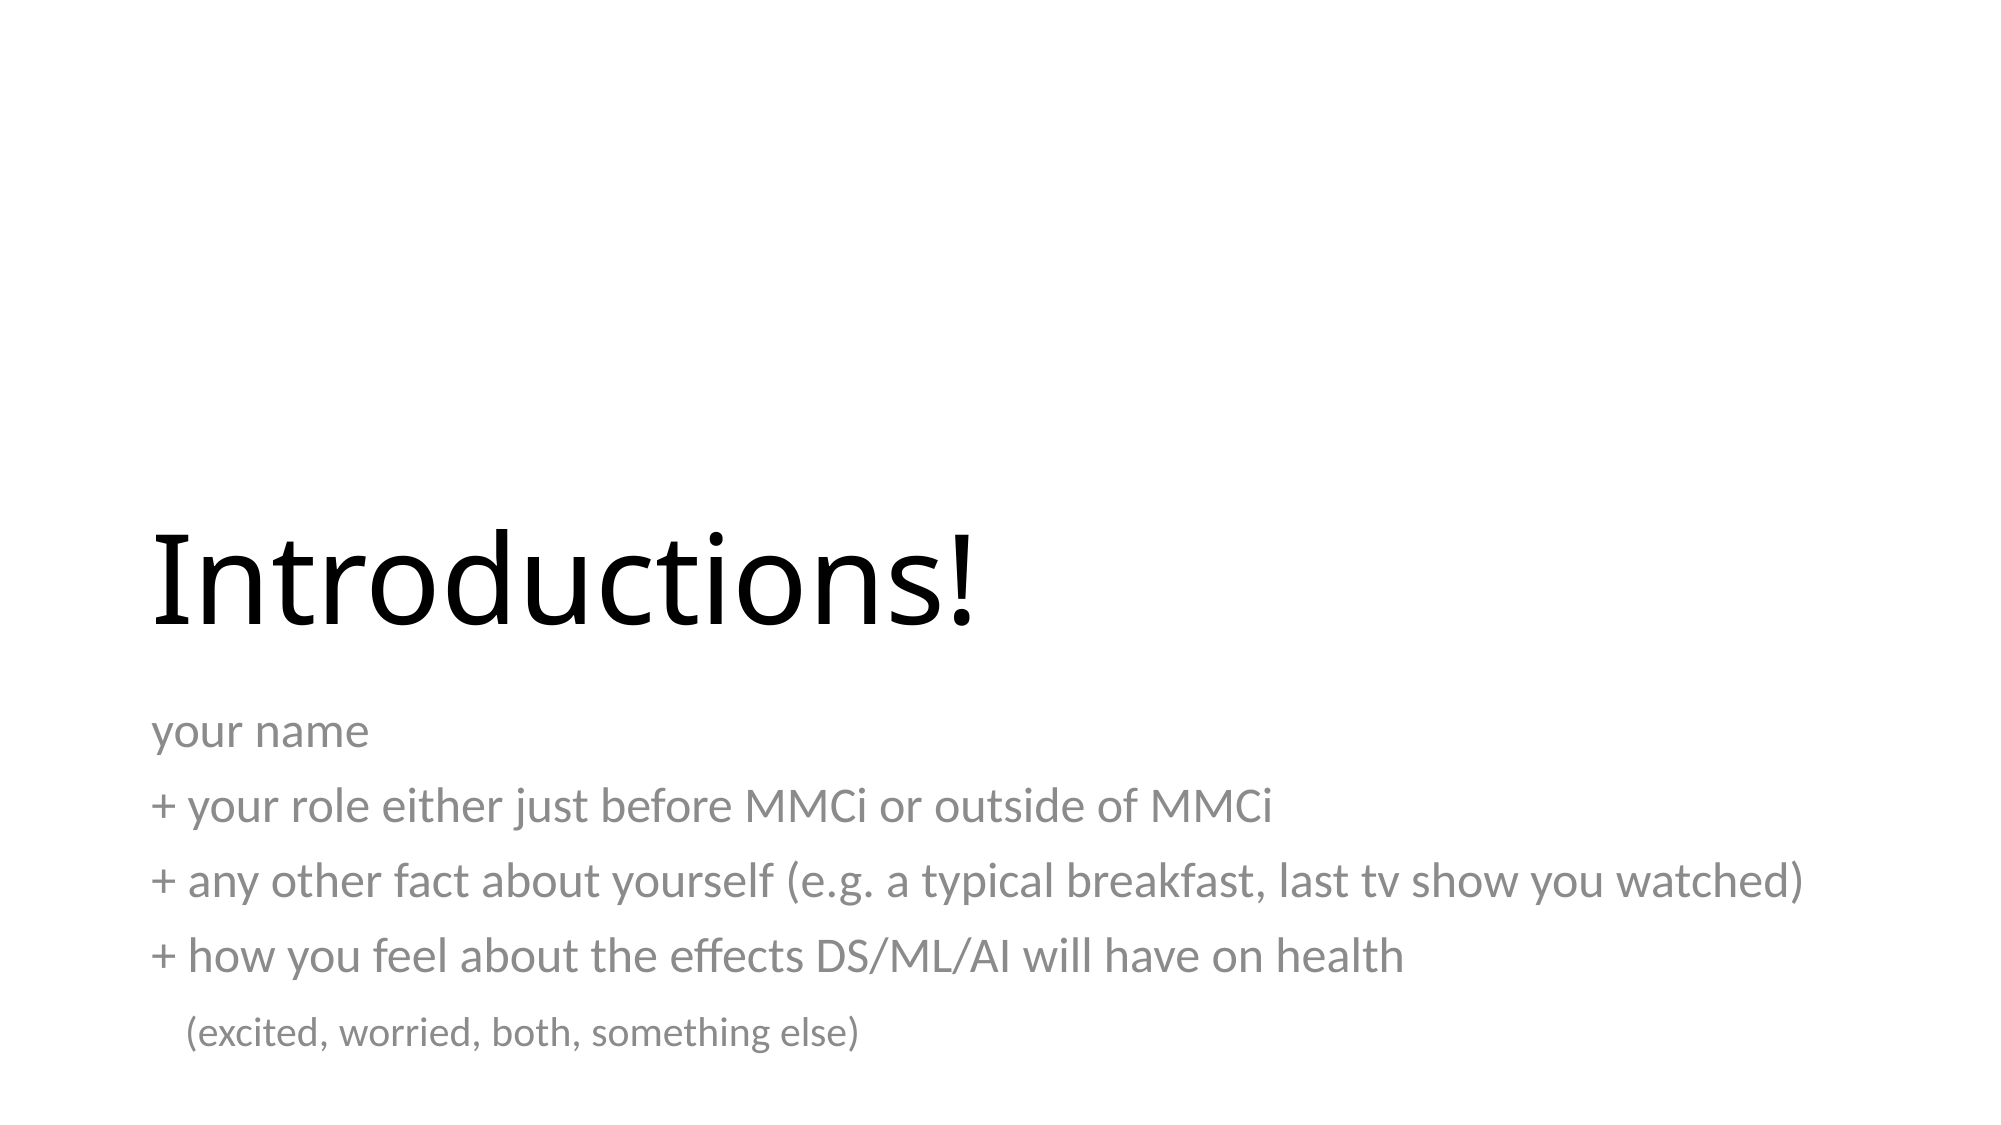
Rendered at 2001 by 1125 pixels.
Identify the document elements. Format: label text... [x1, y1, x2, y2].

title Introductions! [136, 280, 1862, 660]
list your name + your role either just before MMCi or outside of MMCi + any other fact about yourself (e.g. a typical breakfast, last tv show you watched) + how you feel about the effects DS/ML/AI will have on health (excited, worried, both, something else) [136, 696, 1983, 1076]
